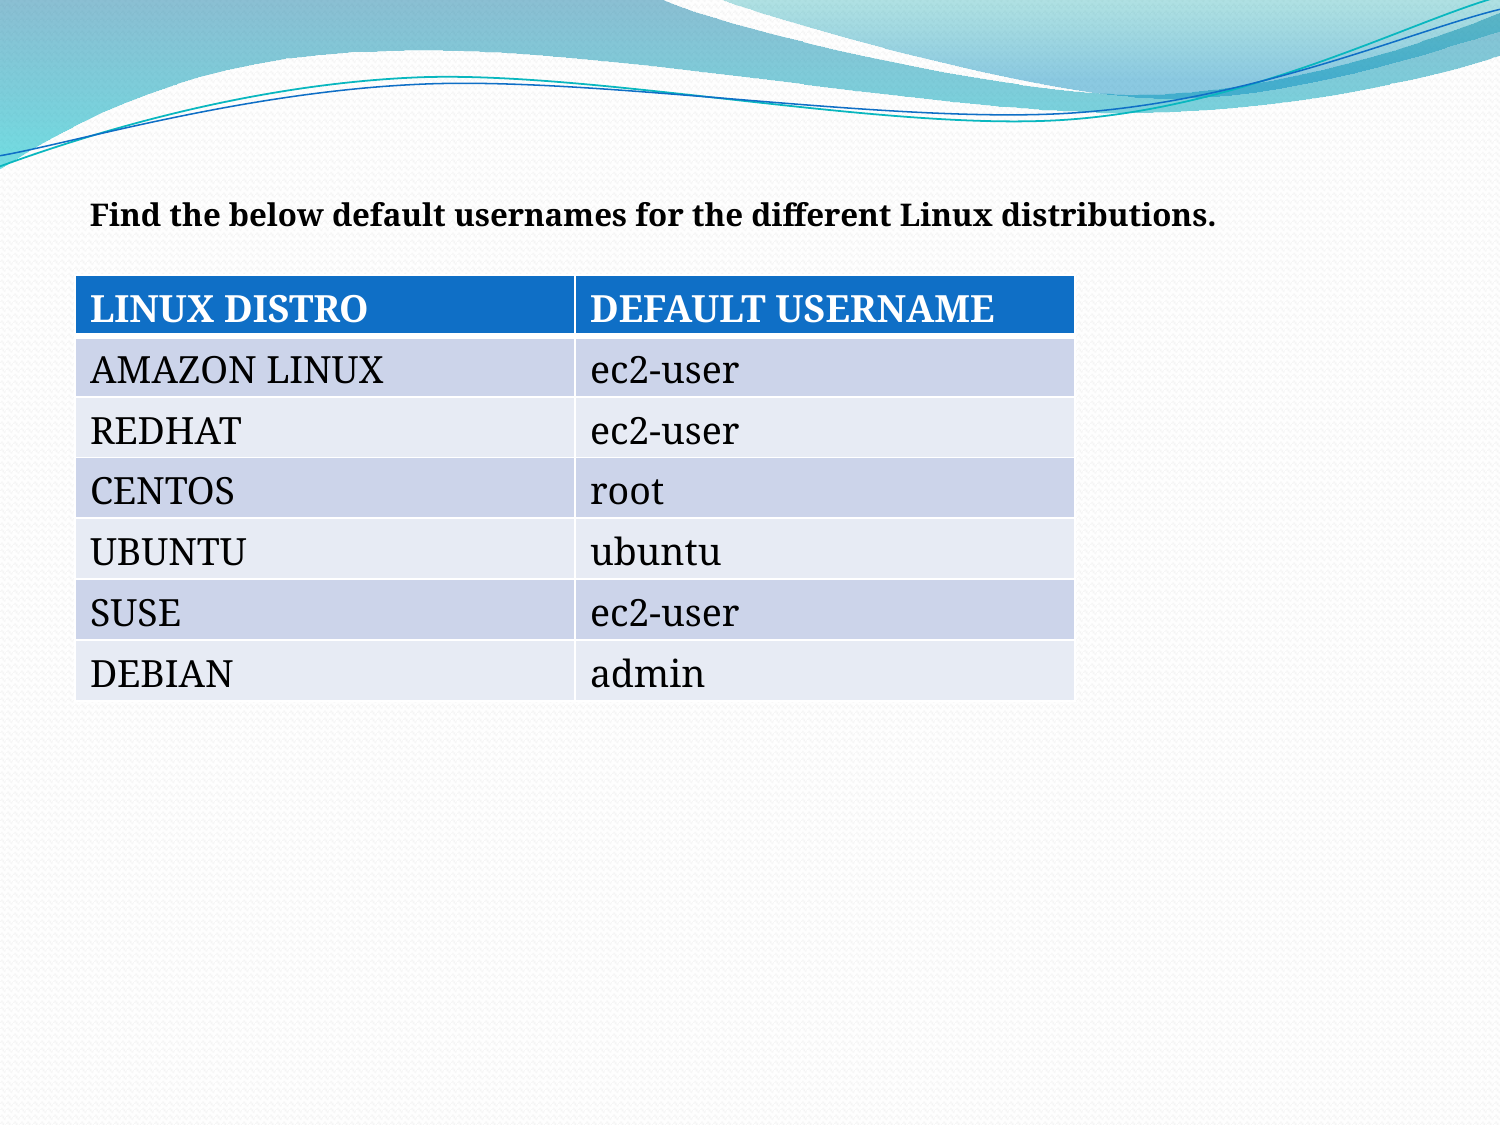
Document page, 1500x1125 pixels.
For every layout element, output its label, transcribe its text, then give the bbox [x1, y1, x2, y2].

table_cell admin [576, 641, 1074, 700]
table_cell ec2-user [576, 398, 1074, 457]
table_cell AMAZON LINUX [76, 339, 574, 396]
text_box Find the below default usernames for the different Linux distributions. [74, 187, 1338, 240]
table_cell ubuntu [576, 519, 1074, 578]
table_header DEFAULT USERNAME [576, 276, 1074, 333]
table_header LINUX DISTRO [76, 276, 574, 333]
table_cell root [576, 458, 1074, 517]
table_cell REDHAT [76, 398, 574, 457]
table_cell SUSE [76, 580, 574, 639]
table_cell UBUNTU [76, 519, 574, 578]
table_cell ec2-user [576, 580, 1074, 639]
table_cell CENTOS [76, 458, 574, 517]
table_cell ec2-user [576, 339, 1074, 396]
table_cell DEBIAN [76, 641, 574, 700]
